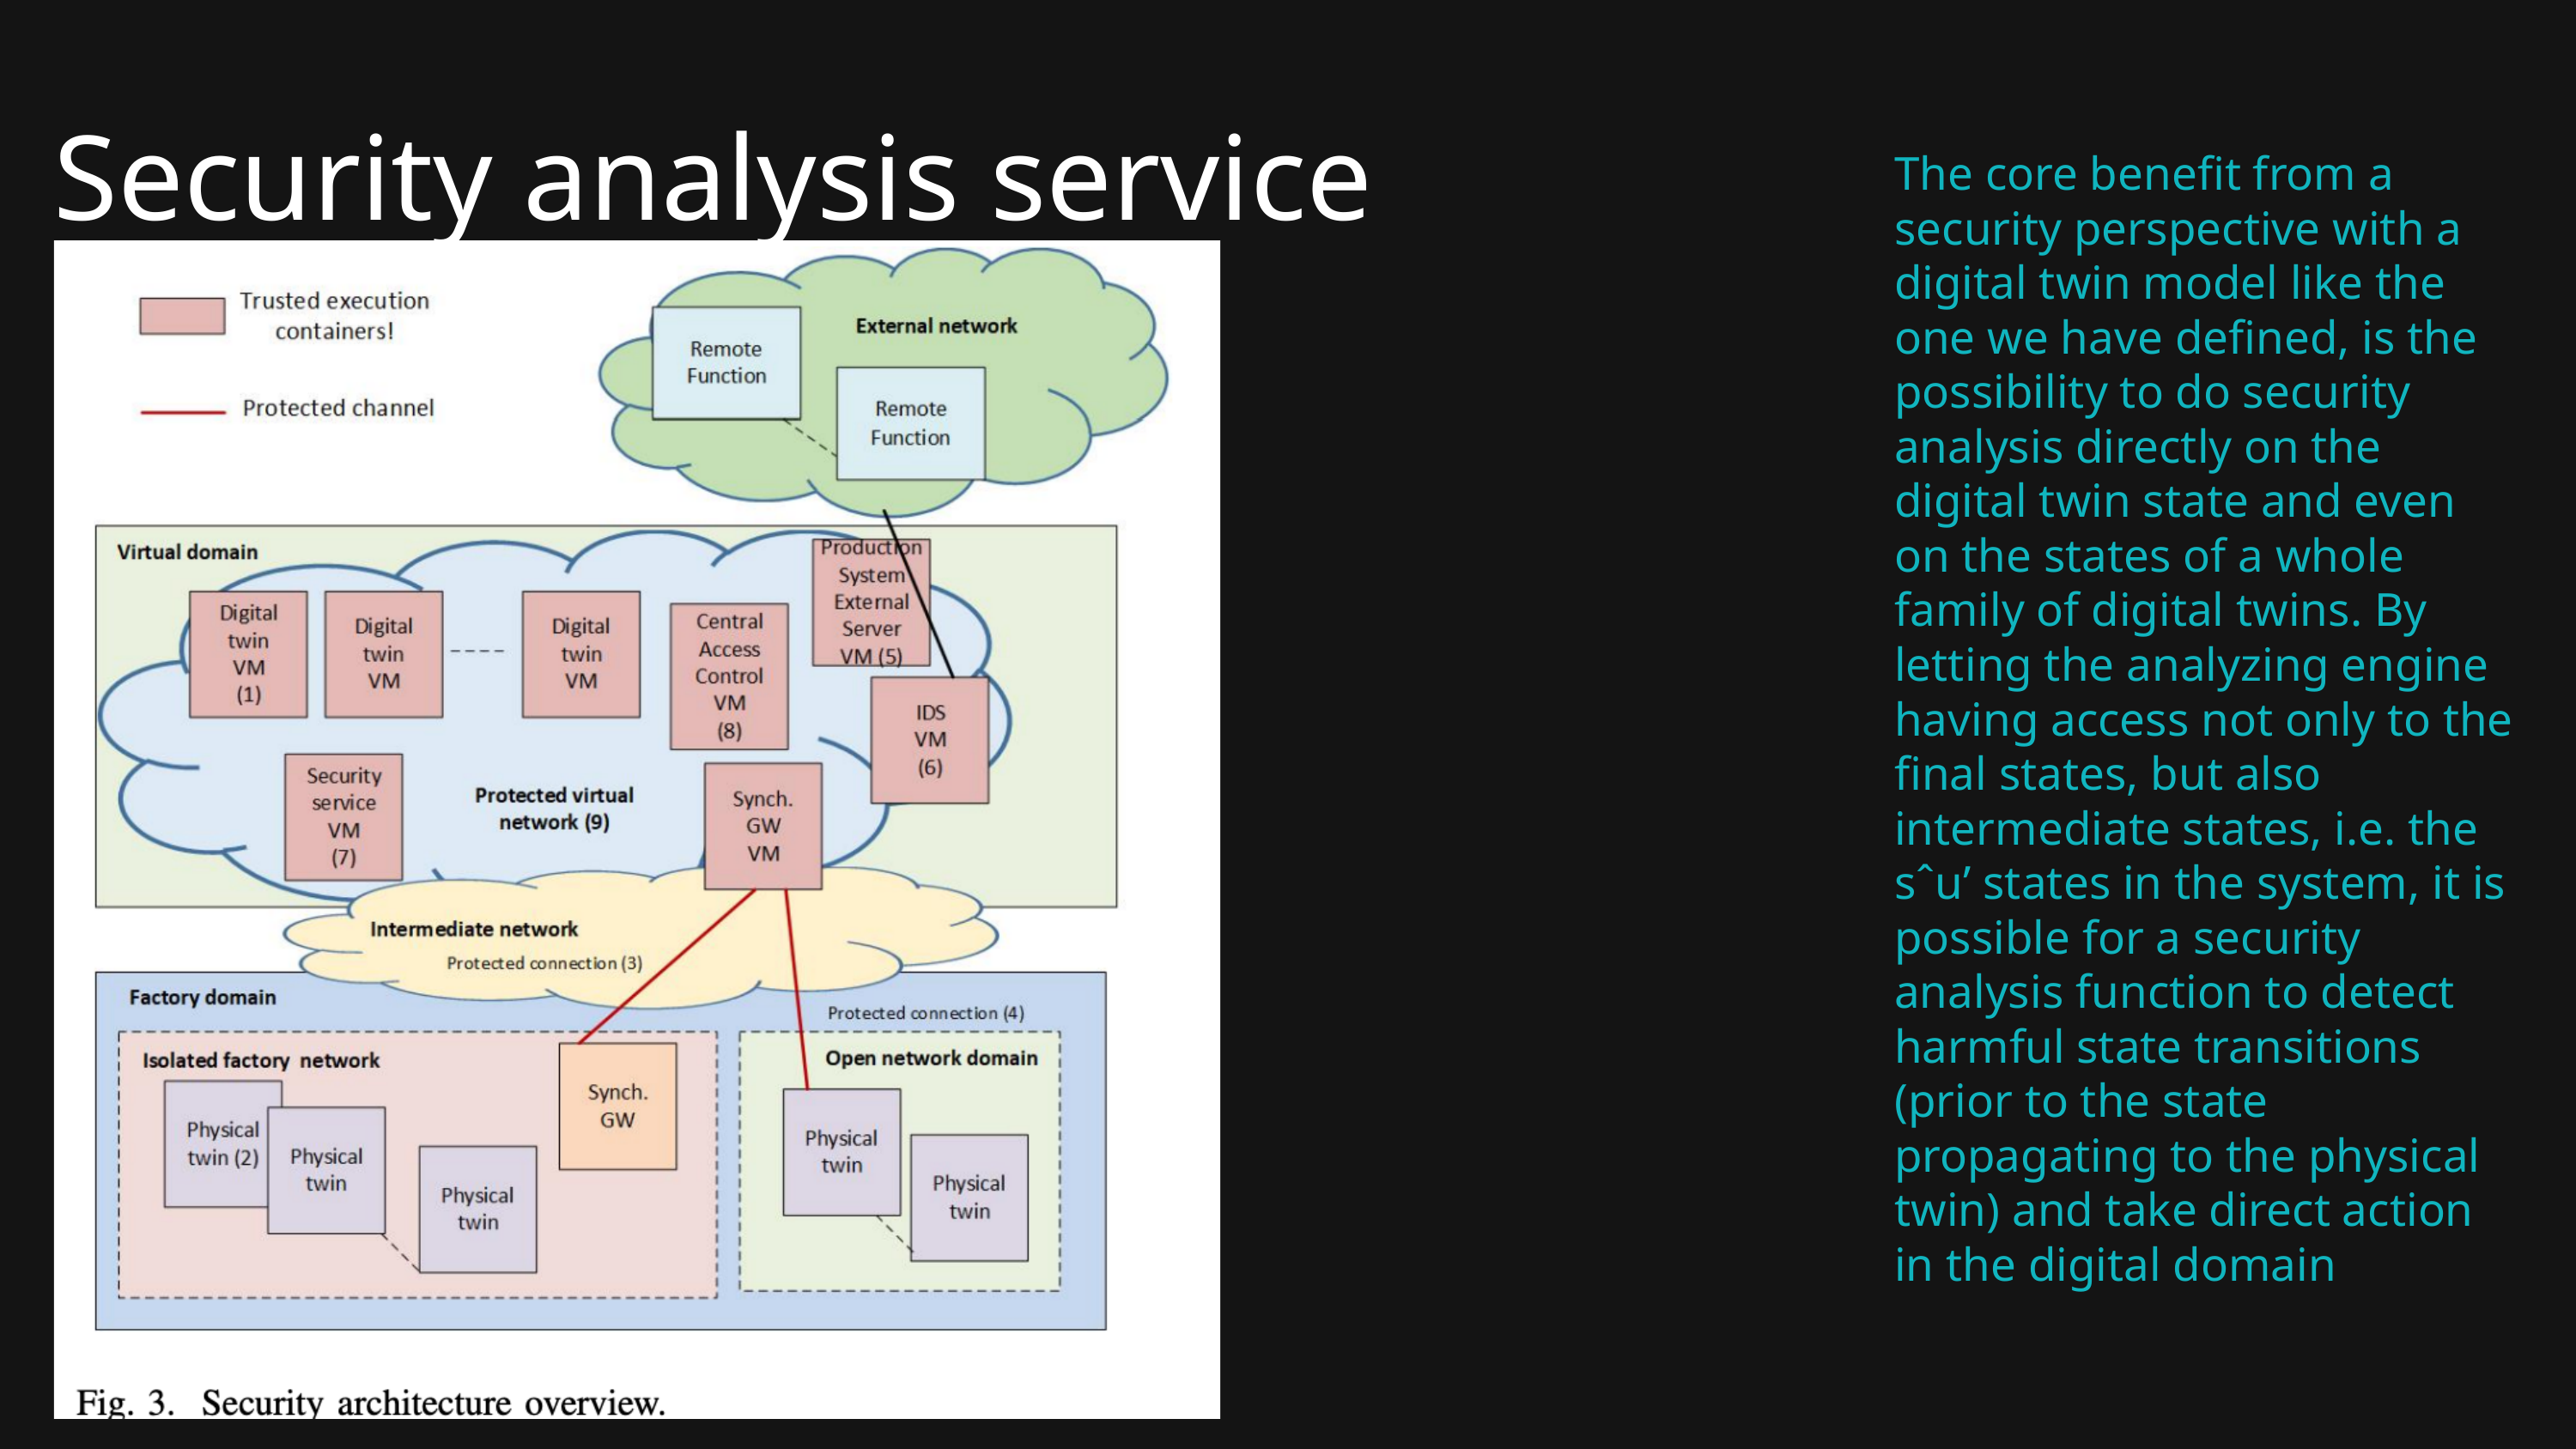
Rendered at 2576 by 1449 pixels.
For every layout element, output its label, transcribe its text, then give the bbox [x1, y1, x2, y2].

text_box Security analysis service [53, 103, 2205, 244]
text_box The core benefit from a security perspective with a digital twin model like the one we have defined, is the possibility to do security analysis directly on the digital twin state and even on the states of a whole family of digital twins. By letting the analyzing engine having access not only to the final states, but also intermediate states, i.e. the sˆu’ states in the system, it is possible for a security analysis function to detect harmful state transitions (prior to the state propagating to the physical twin) and take direct action in the digital domain [1894, 144, 2516, 1291]
text_box [53, 240, 1221, 1419]
